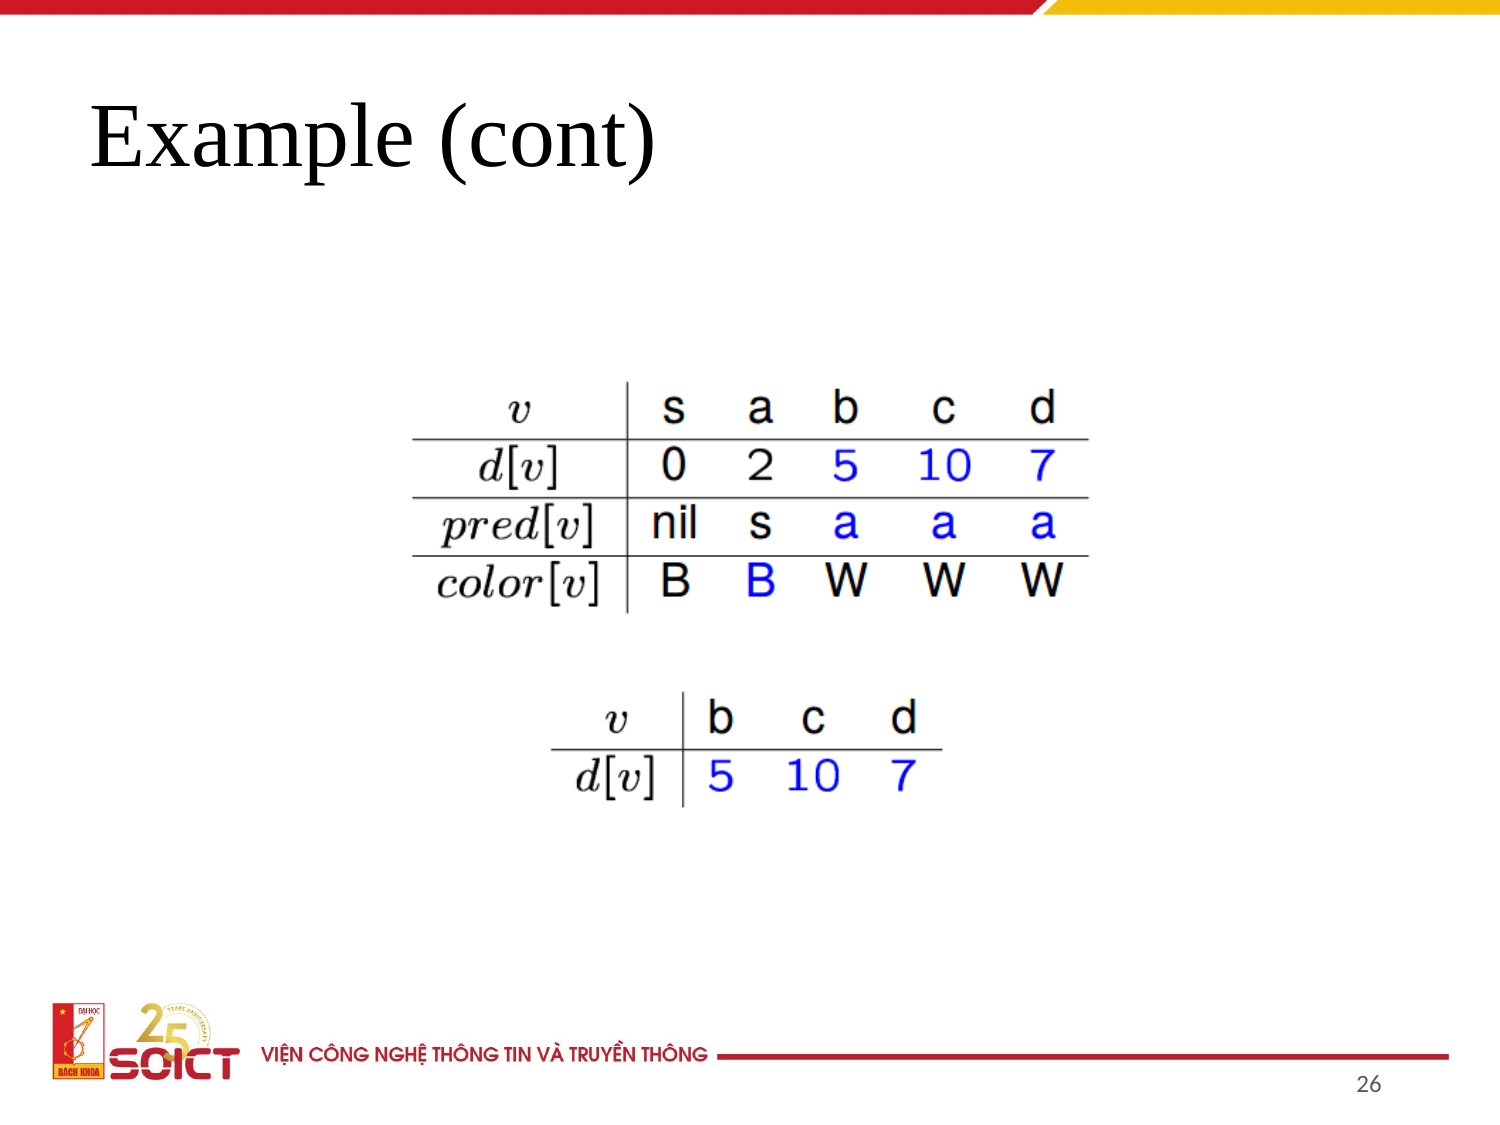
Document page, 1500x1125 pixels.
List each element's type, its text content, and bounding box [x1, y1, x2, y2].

title Example (cont) [74, 44, 1425, 233]
slide_number 26 [1209, 1052, 1397, 1112]
picture [0, 0, 1500, 1125]
